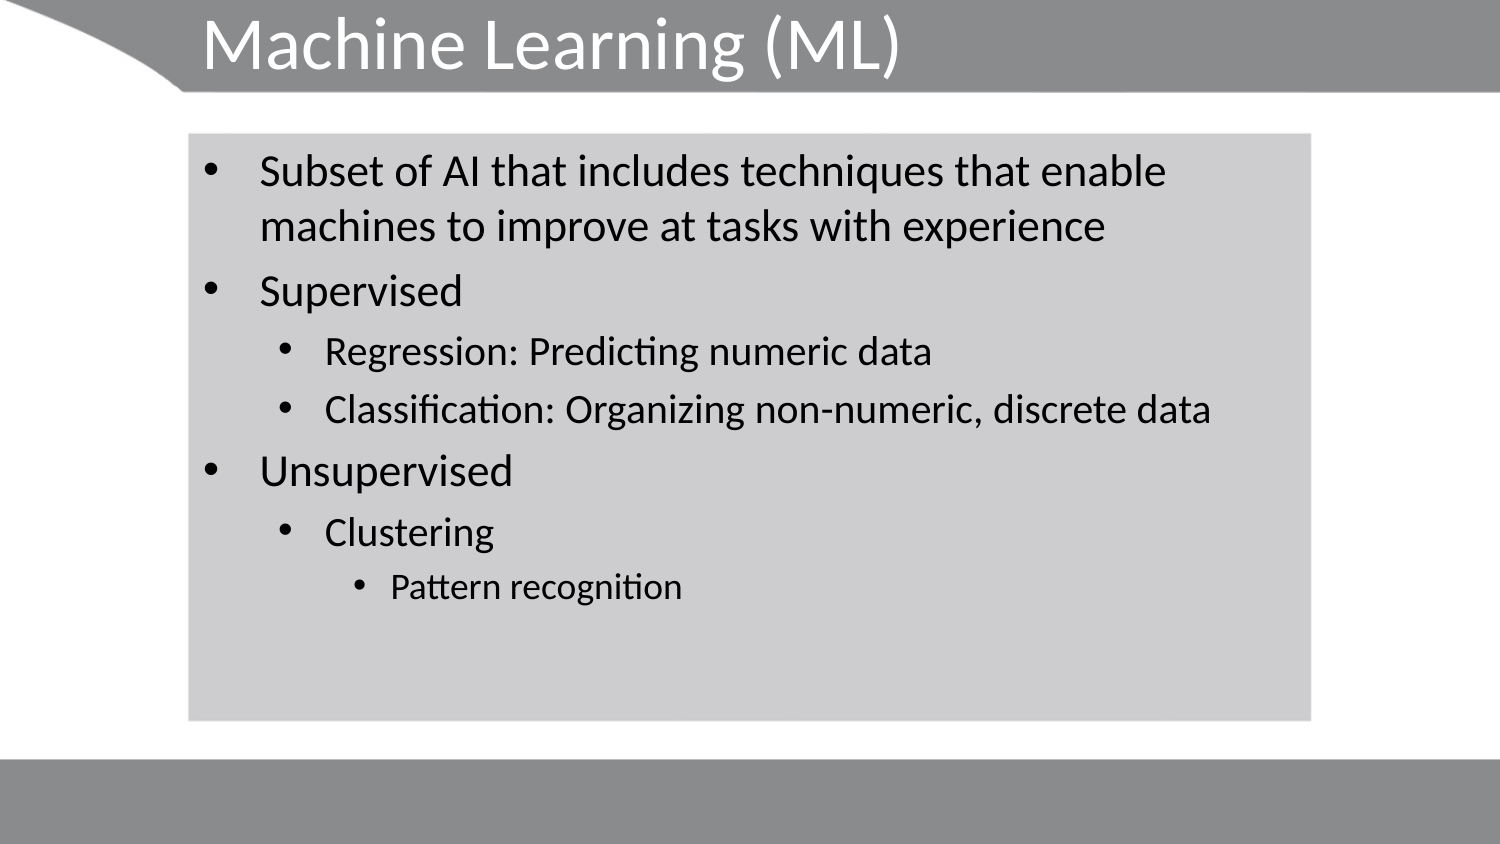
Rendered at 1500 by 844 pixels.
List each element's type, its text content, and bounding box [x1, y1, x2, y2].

list Subset of AI that includes techniques that enable machines to improve at tasks with experience Supervised Regression: Predicting numeric data Classification: Organizing non-numeric, discrete data Unsupervised Clustering Pattern recognition [188, 133, 1311, 716]
picture [0, 0, 1500, 844]
title Machine Learning (ML) [186, 0, 1425, 79]
